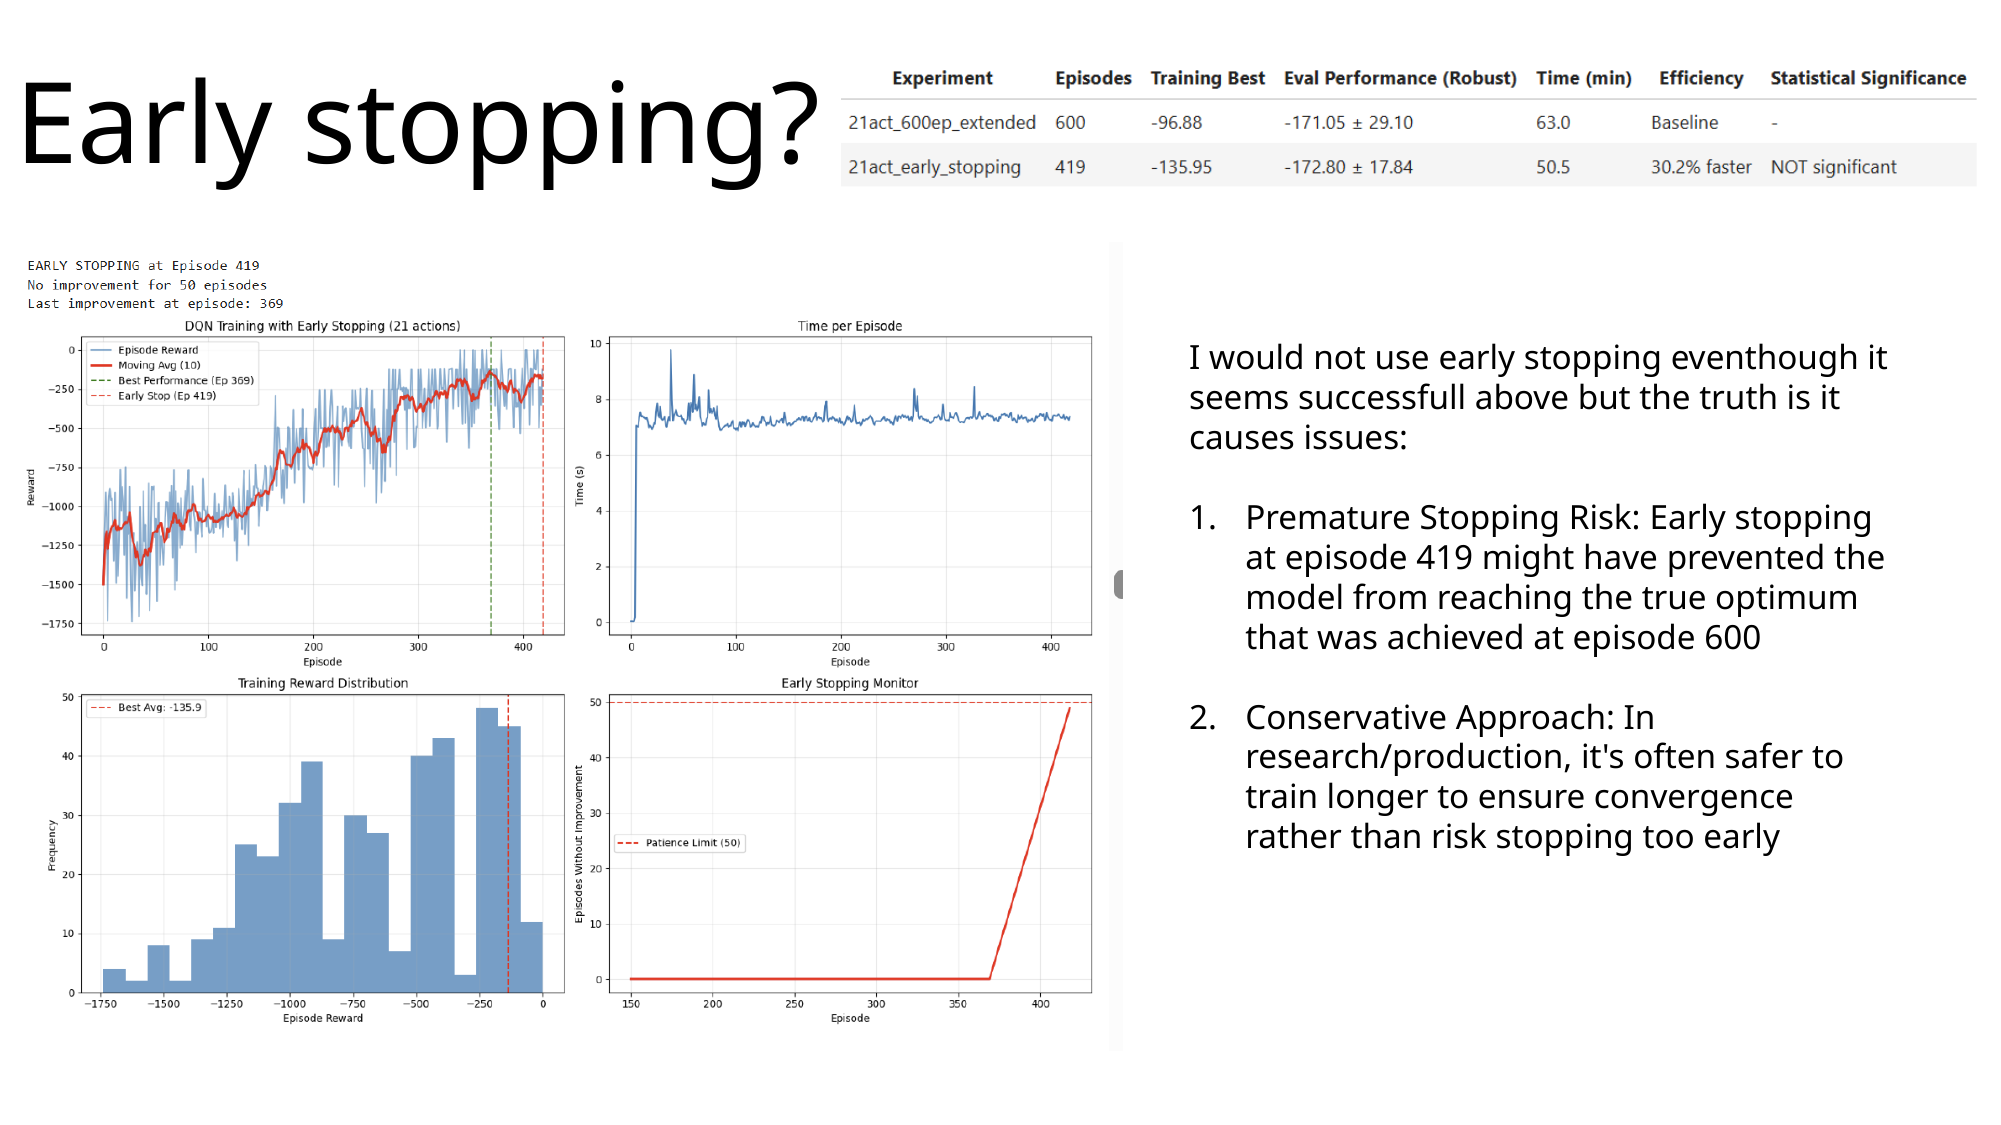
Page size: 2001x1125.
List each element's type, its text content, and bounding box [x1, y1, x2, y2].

picture [7, 242, 1123, 1051]
title Early stopping? [0, 0, 1725, 194]
picture [841, 53, 1981, 194]
text_box I would not use early stopping eventhough it seems successfull above but the truth is it causes issues: Premature Stopping Risk: Early stopping at episode 419 might have prevented the model from reaching the true optimum that was achieved at episode 600 Conservative Approach: In research/production, it's often safer to train longer to ensure convergence rather than risk stopping too early [1174, 329, 1905, 863]
